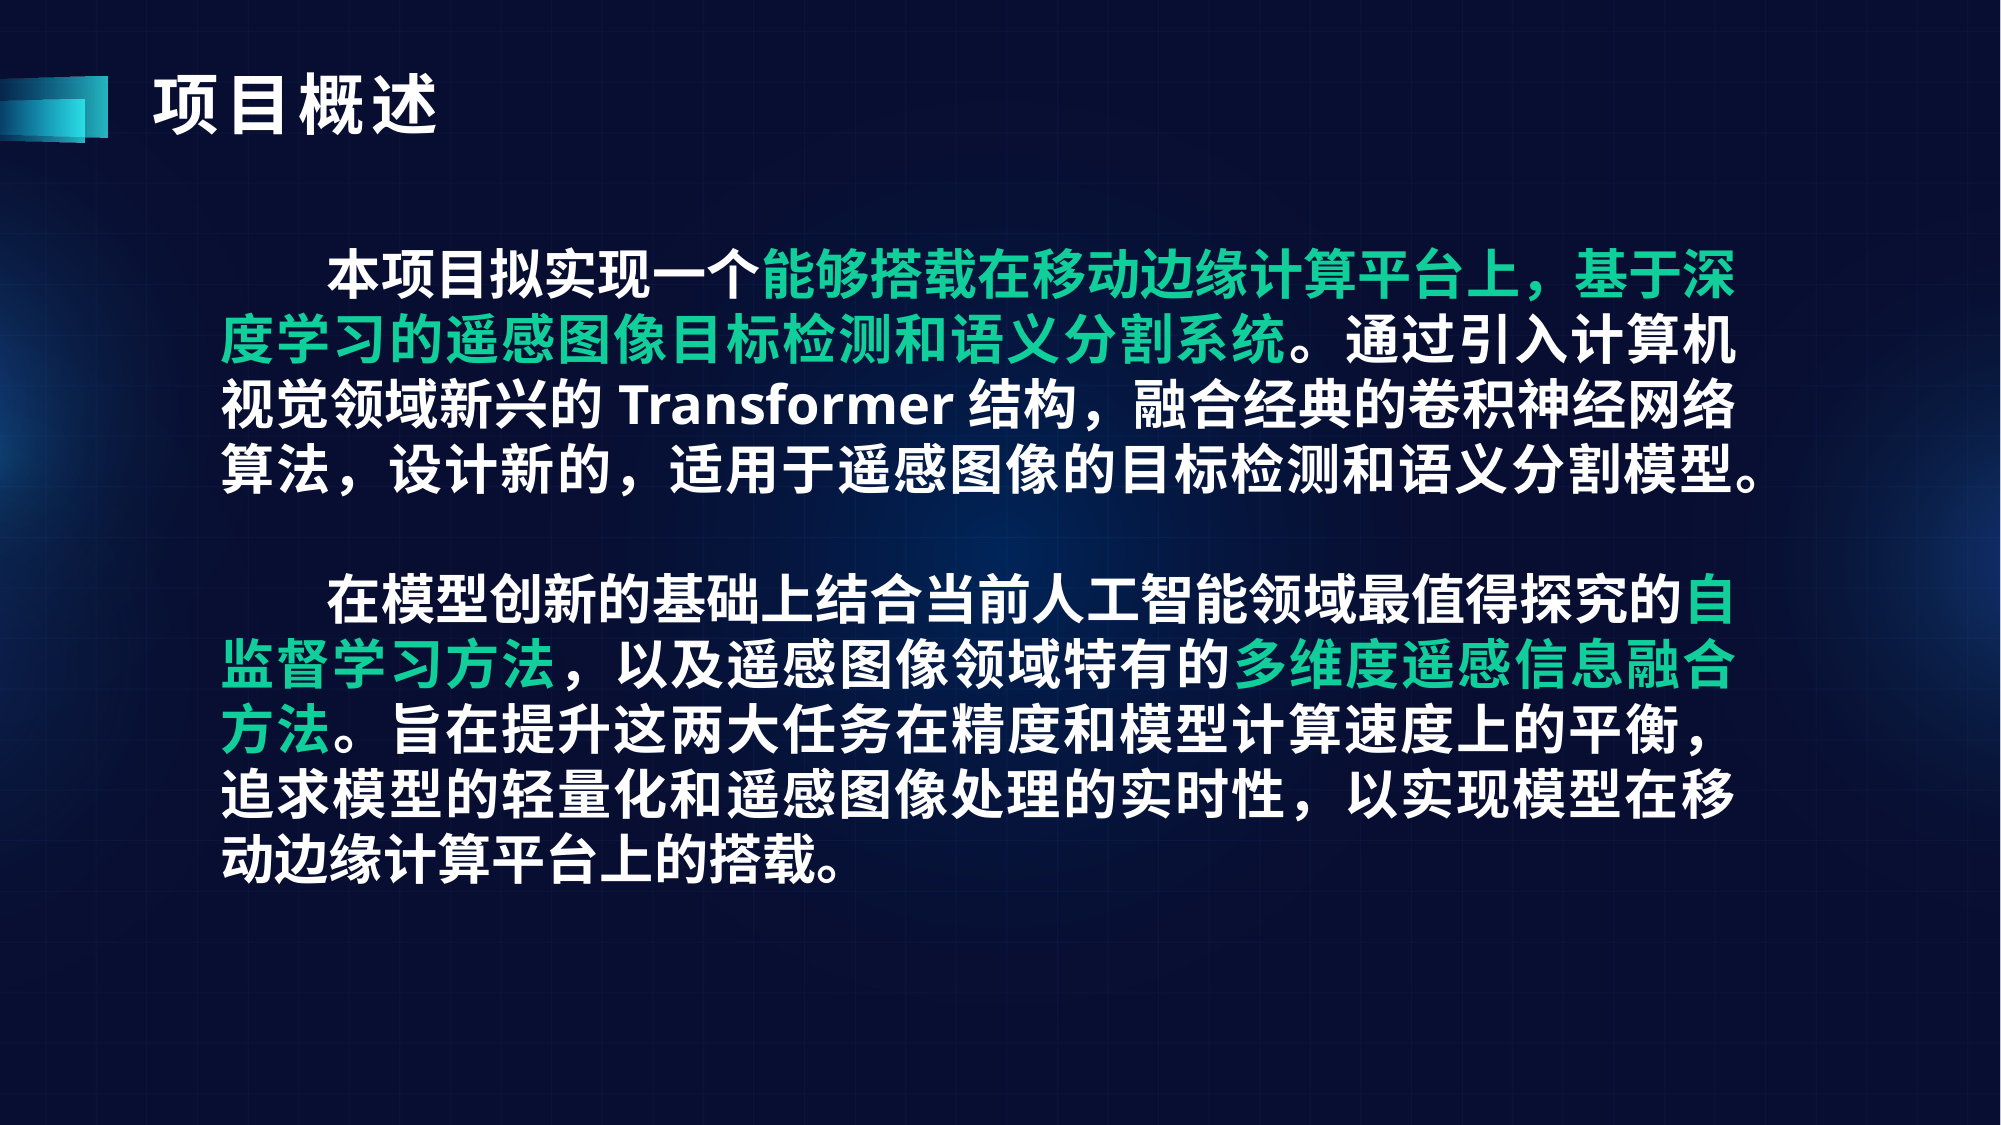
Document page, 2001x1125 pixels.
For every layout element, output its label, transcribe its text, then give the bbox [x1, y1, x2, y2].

text_box 本项目拟实现一个能够搭载在移动边缘计算平台上，基于深度学习的遥感图像目标检测和语义分割系统。通过引入计算机视觉领域新兴的Transformer结构，融合经典的卷积神经网络算法，设计新的，适用于遥感图像的目标检测和语义分割模型。 在模型创新的基础上结合当前人工智能领域最值得探究的自监督学习方法，以及遥感图像领域特有的多维度遥感信息融合方法。旨在提升这两大任务在精度和模型计算速度上的平衡，追求模型的轻量化和遥感图像处理的实时性，以实现模型在移动边缘计算平台上的搭载。 [205, 233, 1753, 898]
picture [0, 0, 2001, 1125]
title 项目概述 [137, 63, 1863, 153]
text_box 01 [77, 99, 85, 138]
